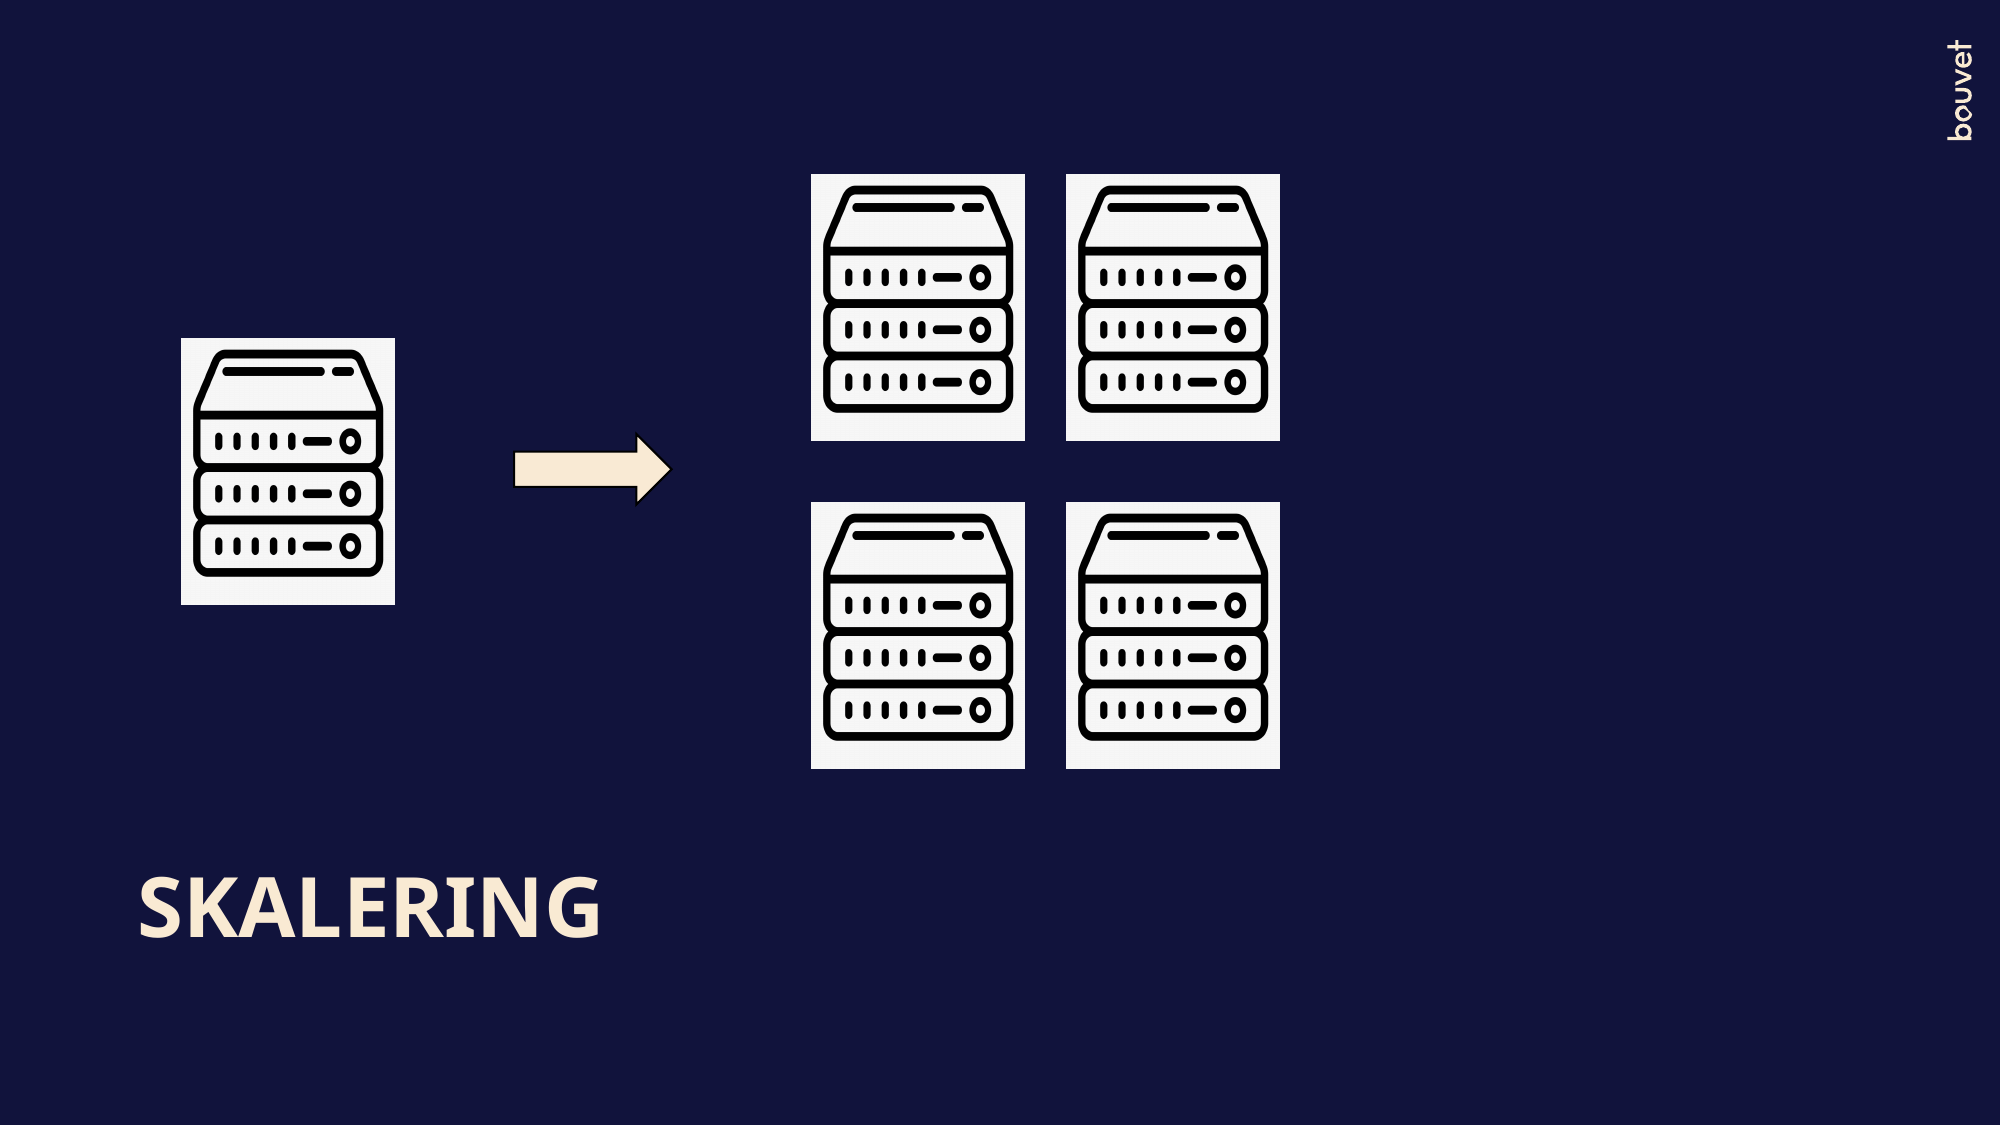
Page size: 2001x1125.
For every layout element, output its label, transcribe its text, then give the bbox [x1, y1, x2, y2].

list SKALERING [137, 833, 1863, 1018]
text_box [181, 174, 1280, 769]
